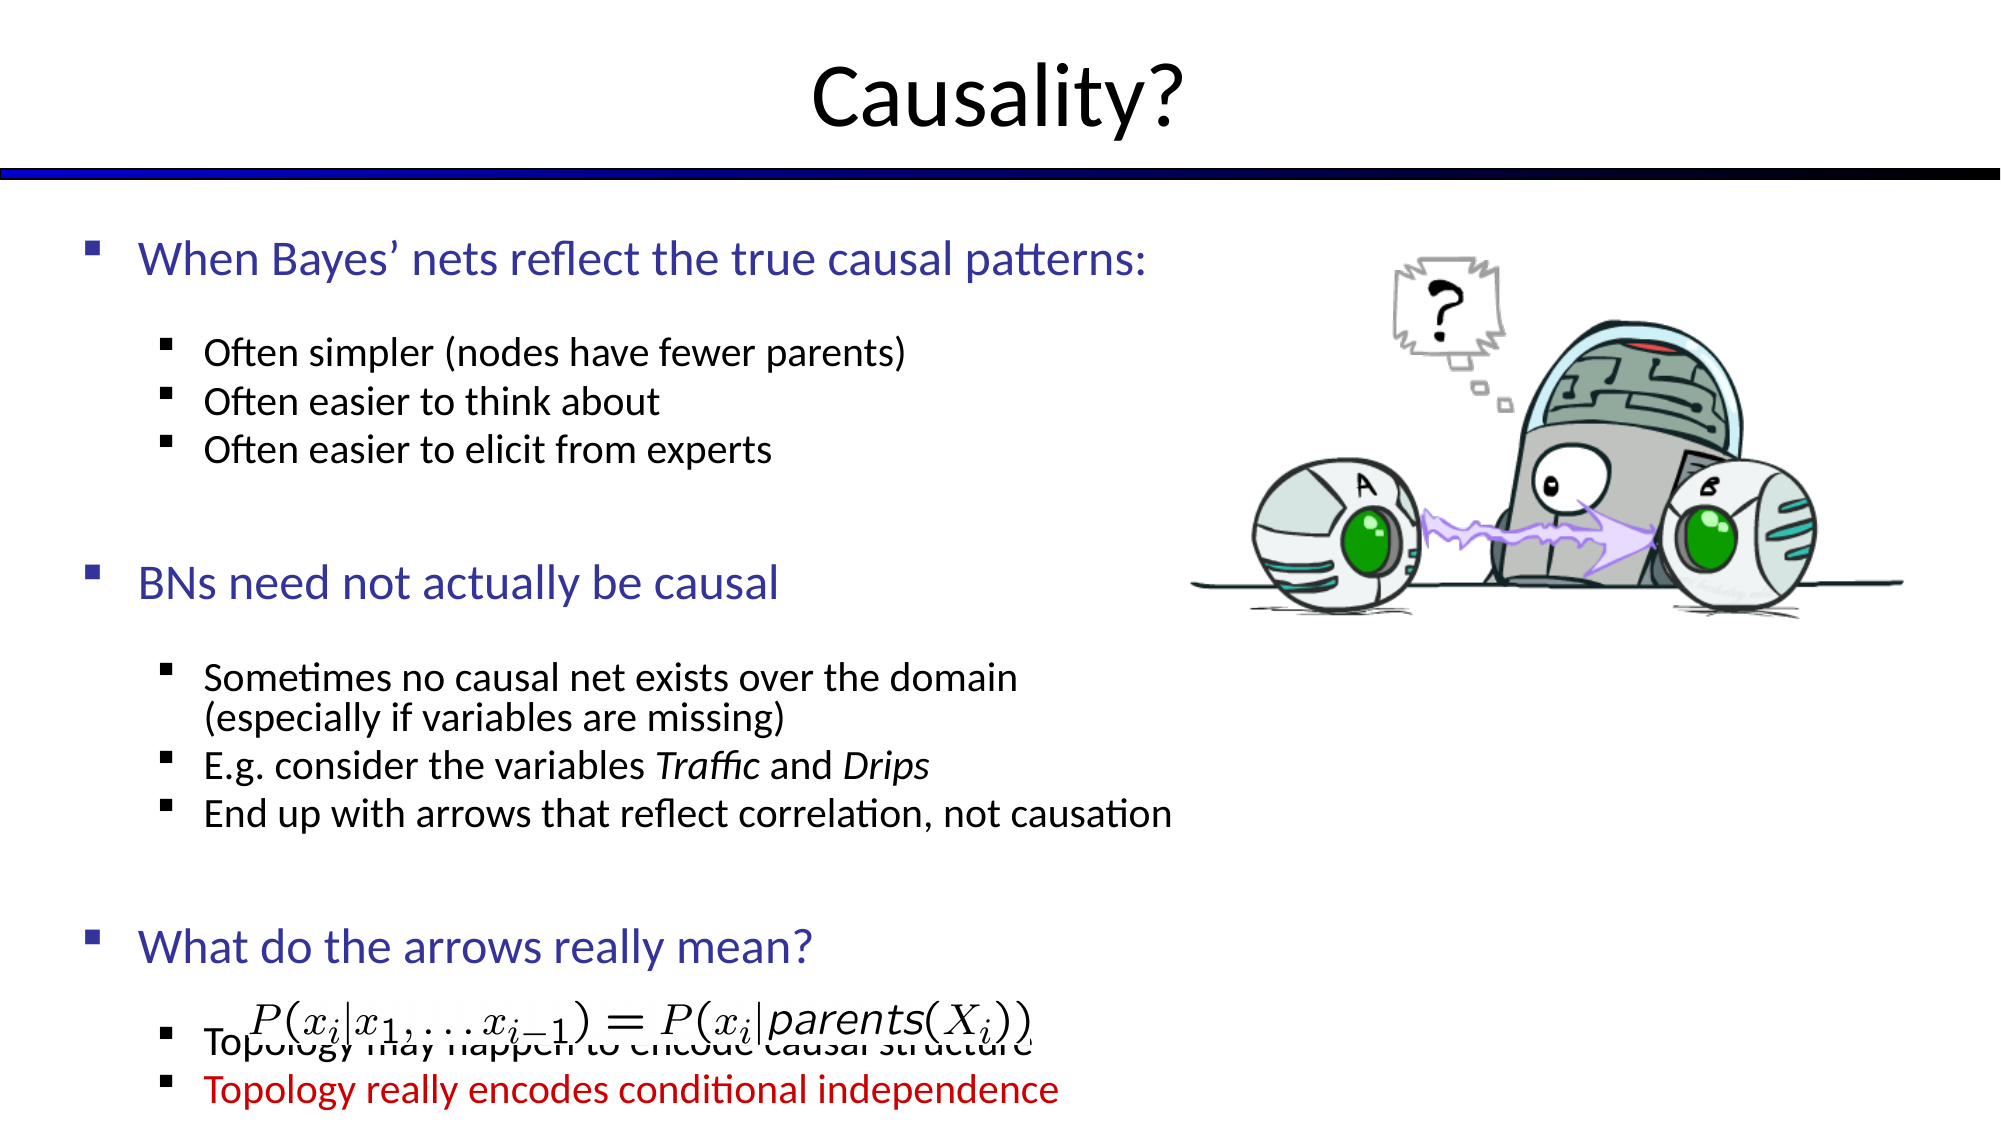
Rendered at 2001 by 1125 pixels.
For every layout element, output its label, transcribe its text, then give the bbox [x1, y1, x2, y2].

picture [1155, 224, 2000, 1125]
picture [249, 999, 1031, 1045]
list When Bayes’ nets reflect the true causal patterns: Often simpler (nodes have fewer parents) Often easier to think about Often easier to elicit from experts BNs need not actually be causal Sometimes no causal net exists over the domain (especially if variables are missing) E.g. consider the variables Traffic and Drips End up with arrows that reflect correlation, not causation What do the arrows really mean? Topology may happen to encode causal structure Topology really encodes conditional independence [66, 228, 1151, 1006]
title Causality? [0, 0, 2000, 184]
